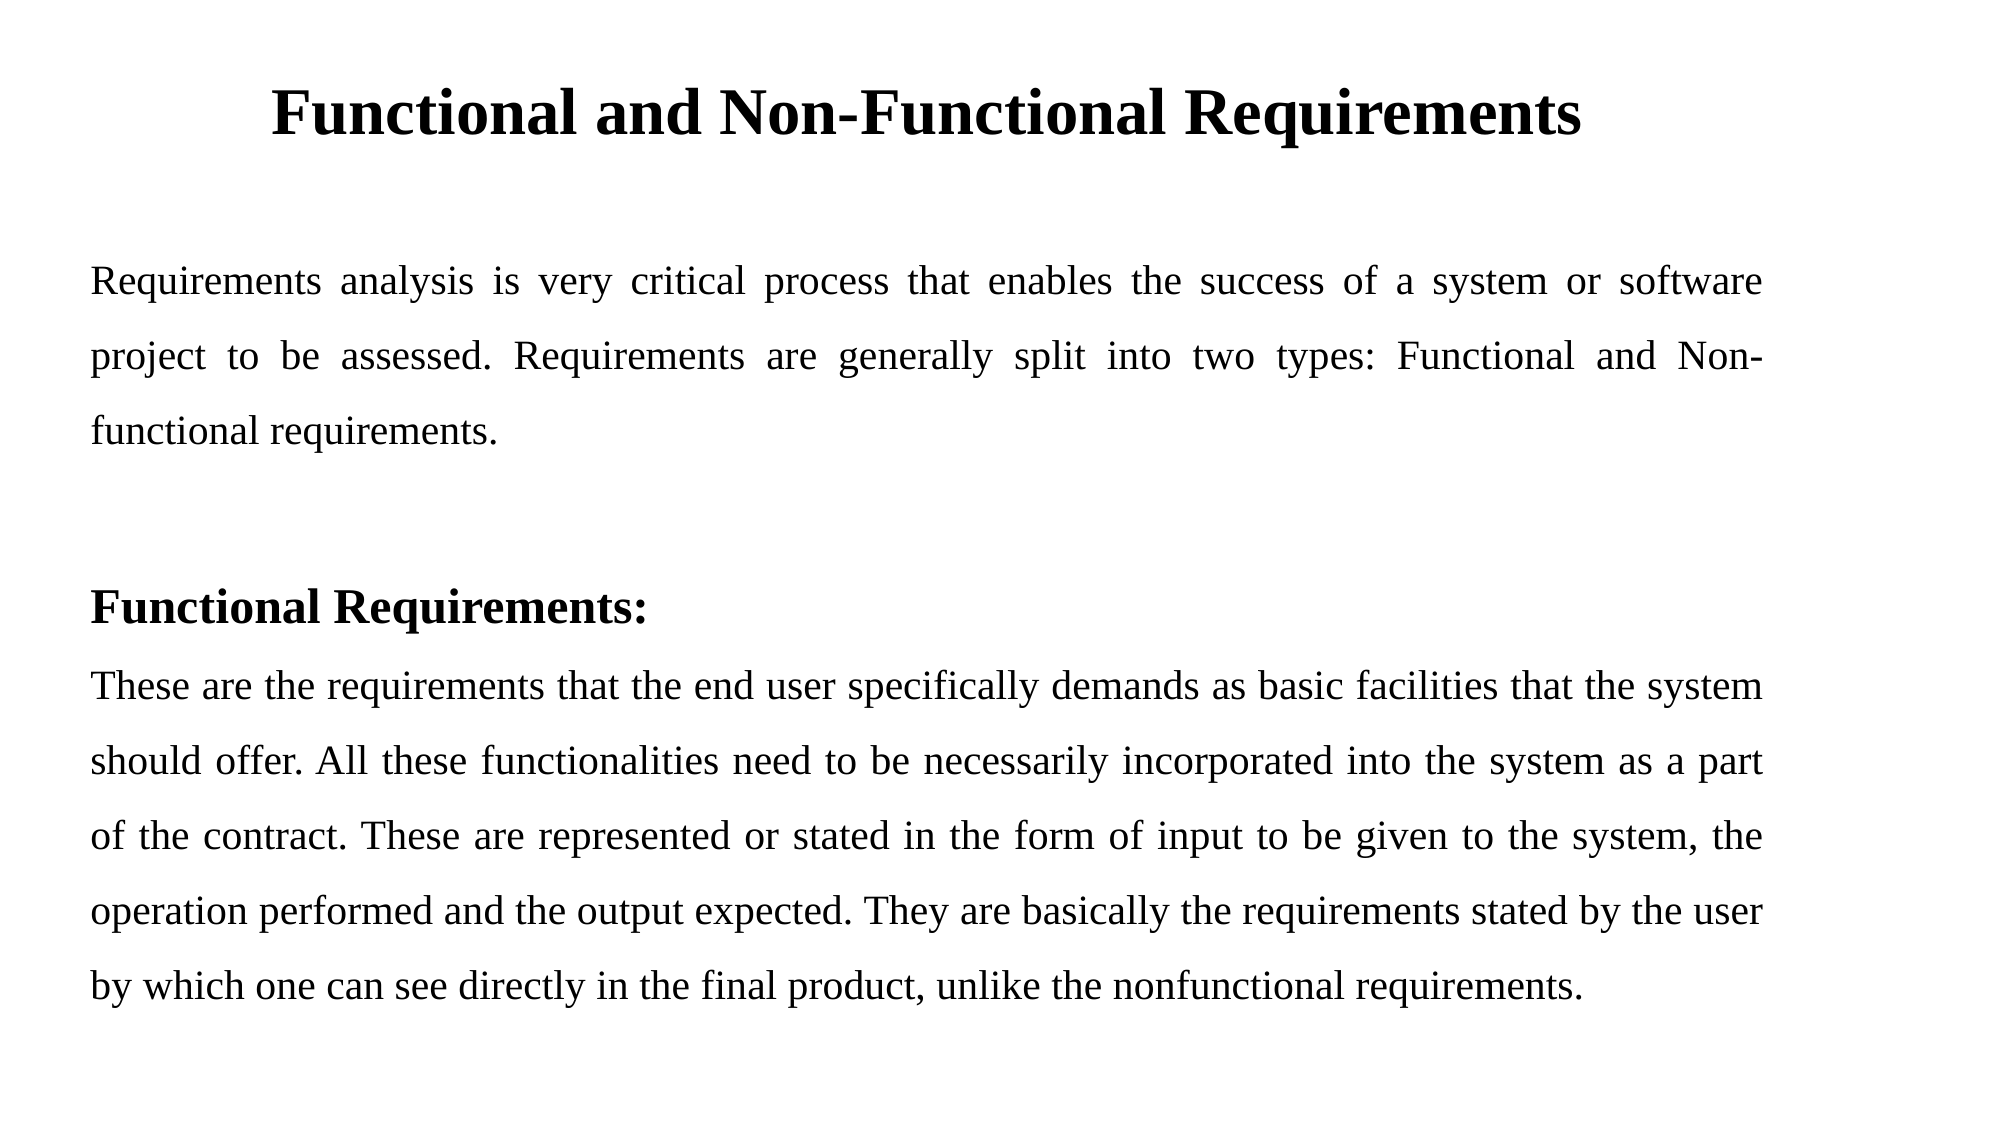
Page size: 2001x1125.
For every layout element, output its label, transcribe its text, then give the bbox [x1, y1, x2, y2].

text_box Functional and Non-Functional Requirements Requirements analysis is very critical process that enables the success of a system or software project to be assessed. Requirements are generally split into two types: Functional and Non-functional requirements. Functional Requirements: These are the requirements that the end user specifically demands as basic facilities that the system should offer. All these functionalities need to be necessarily incorporated into the system as a part of the contract. These are represented or stated in the form of input to be given to the system, the operation performed and the output expected. They are basically the requirements stated by the user by which one can see directly in the final product, unlike the nonfunctional requirements. [75, 0, 1780, 1125]
